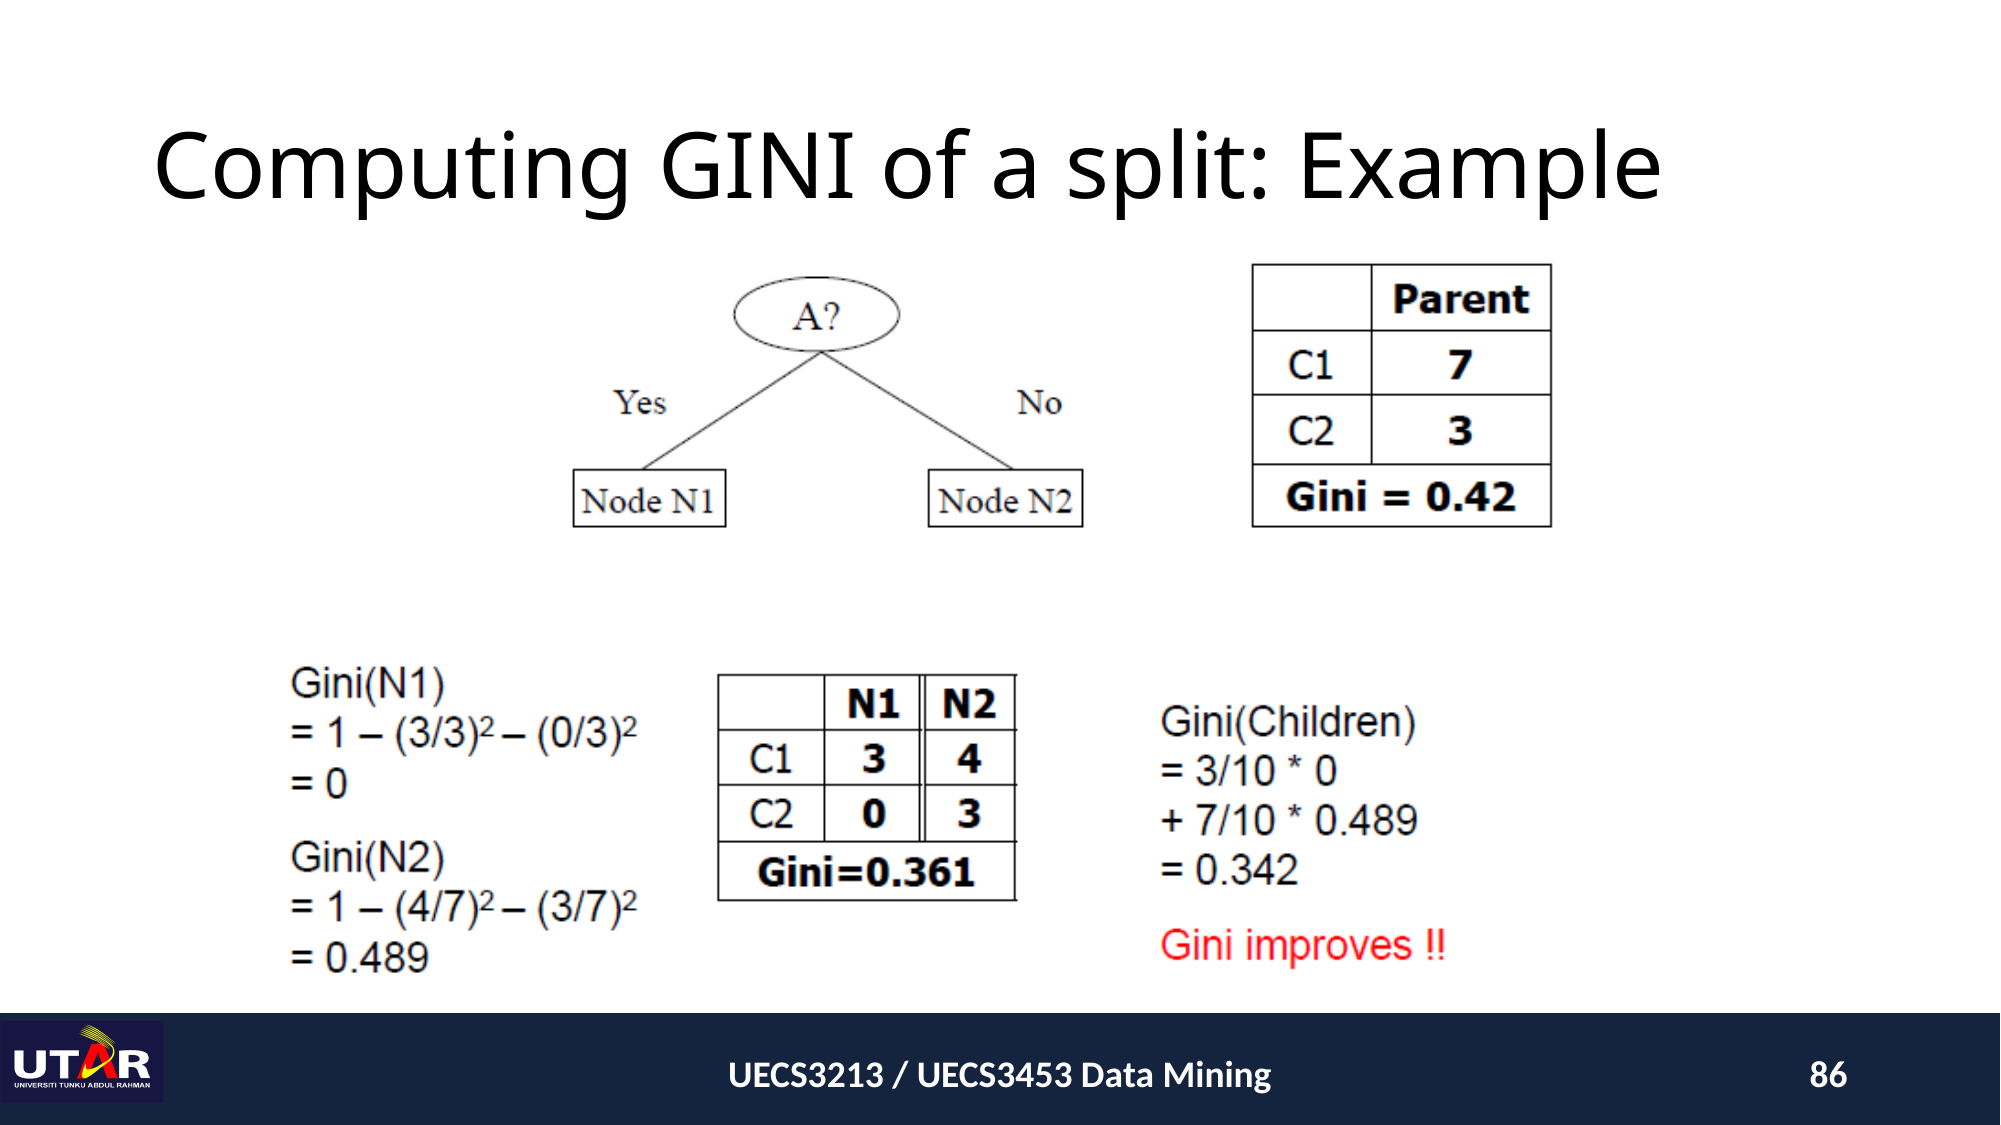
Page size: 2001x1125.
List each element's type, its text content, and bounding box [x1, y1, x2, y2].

picture [0, 1020, 164, 1103]
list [262, 255, 1577, 994]
slide_number 86 [1412, 1042, 1863, 1103]
title Computing GINI of a split: Example [137, 59, 1863, 278]
footer UECS3213 / UECS3453 Data Mining [662, 1042, 1338, 1103]
